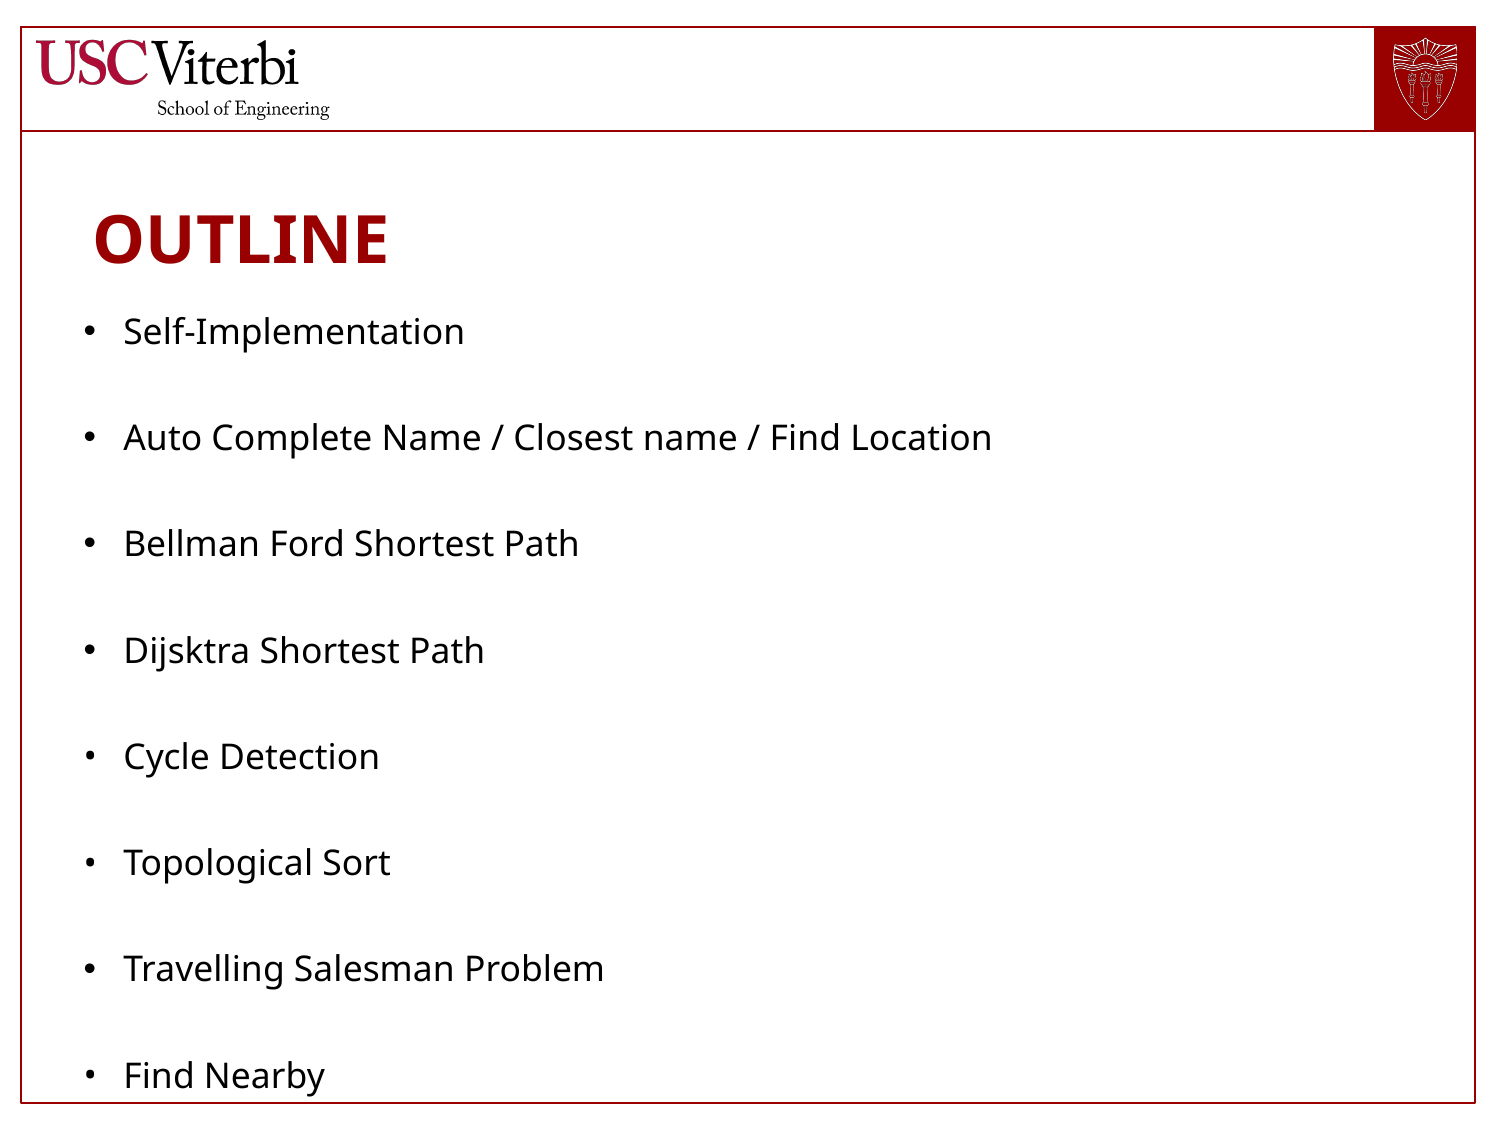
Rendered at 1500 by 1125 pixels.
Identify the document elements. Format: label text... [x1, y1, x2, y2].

text_box Self-Implementation Auto Complete Name / Closest name / Find Location Bellman Ford Shortest Path Dijsktra Shortest Path Cycle Detection Topological Sort Travelling Salesman Problem Find Nearby [61, 237, 1359, 1103]
picture [1393, 37, 1457, 120]
text_box OUTLINE [77, 189, 627, 237]
picture [0, 15, 365, 143]
